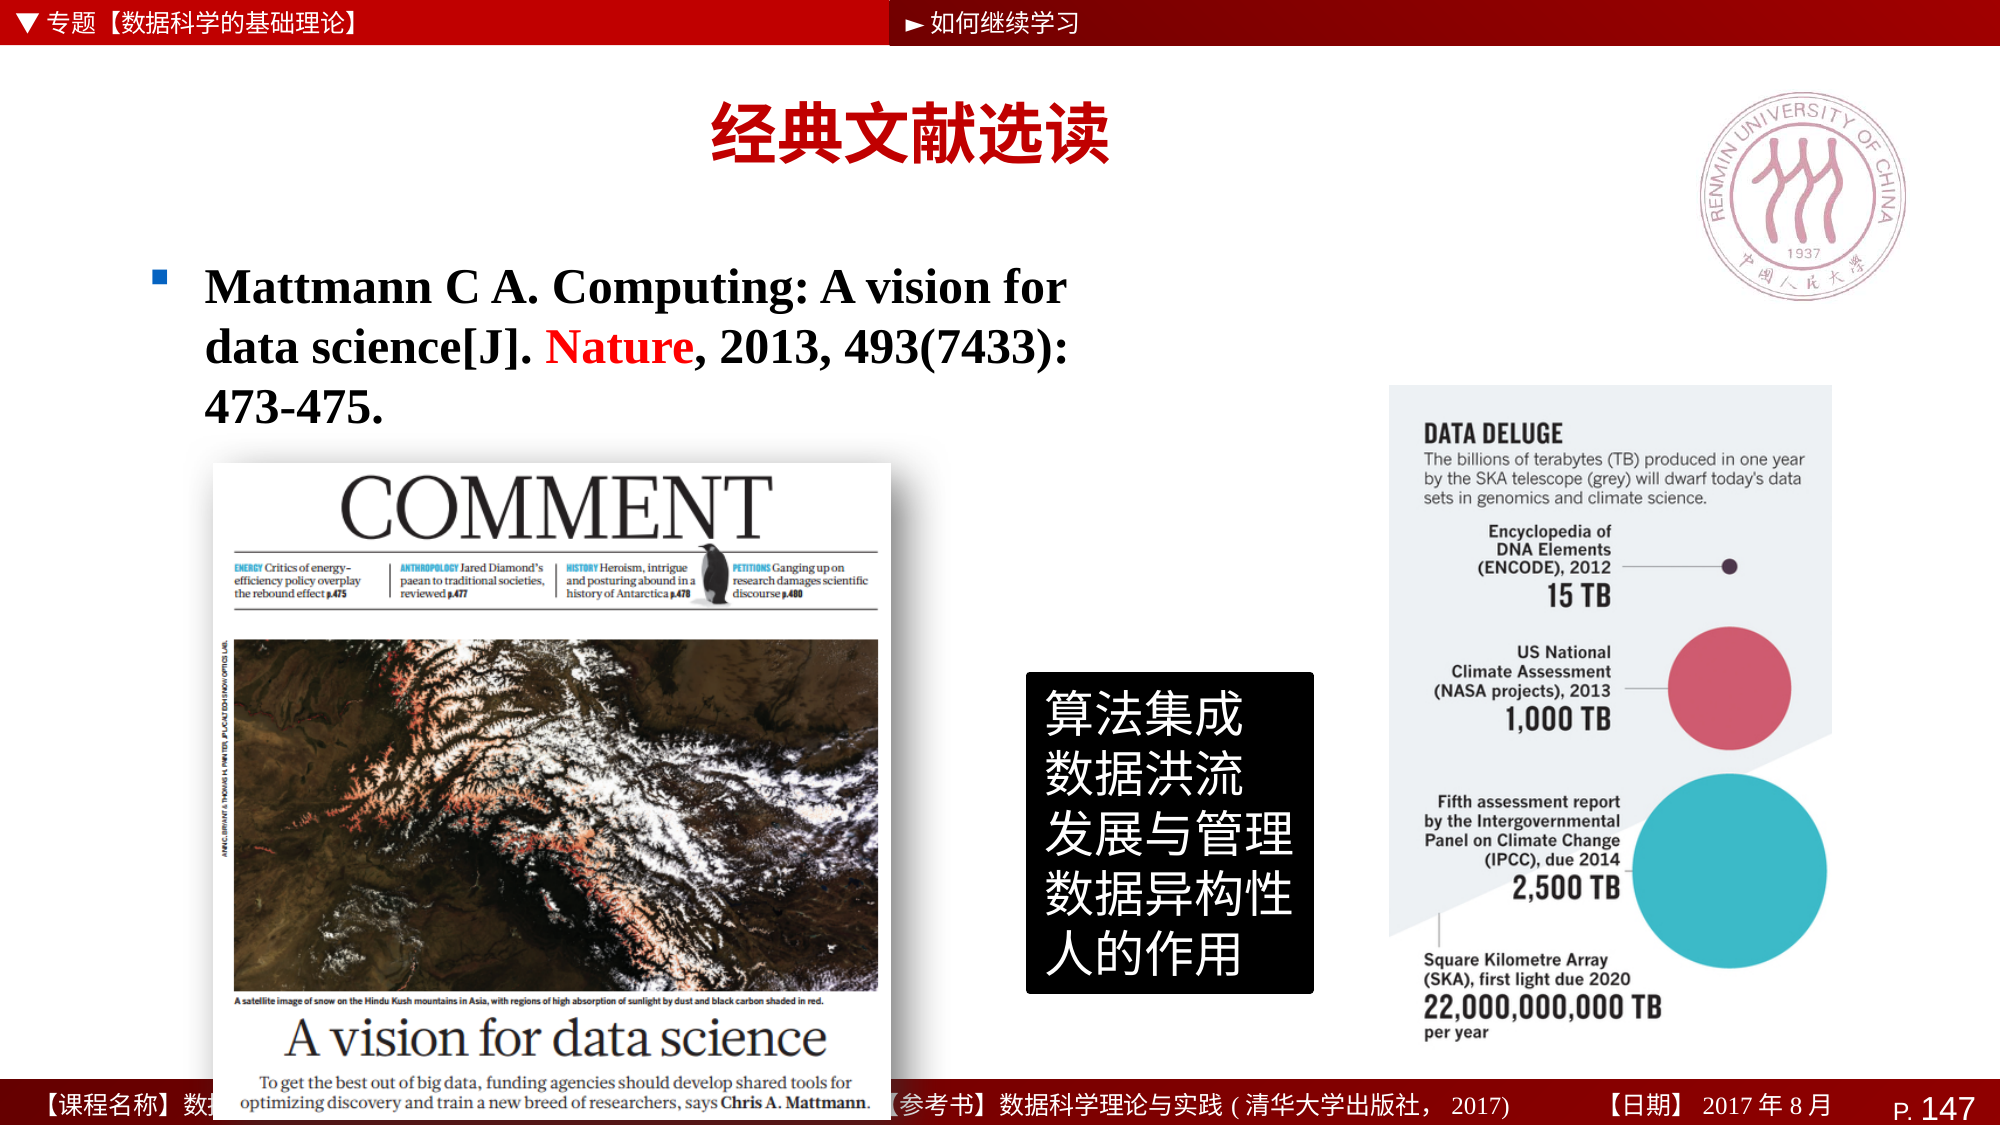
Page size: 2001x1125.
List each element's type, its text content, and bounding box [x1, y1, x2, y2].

list ▼专题【数据科学的基础理论】 [0, 0, 725, 43]
list Mattmann C A. Computing: A vision for data science[J]. Nature, 2013, 493(7433): 473-475. [133, 245, 1119, 1028]
list ►如何继续学习 [890, 0, 1249, 43]
picture [1696, 89, 1910, 304]
title 经典文献选读 [64, 64, 1757, 200]
text_box 算法集成 数据洪流 发展与管理 数据异构性 人的作用 [1026, 672, 1314, 994]
picture [1389, 385, 1832, 1068]
picture [213, 463, 891, 1120]
